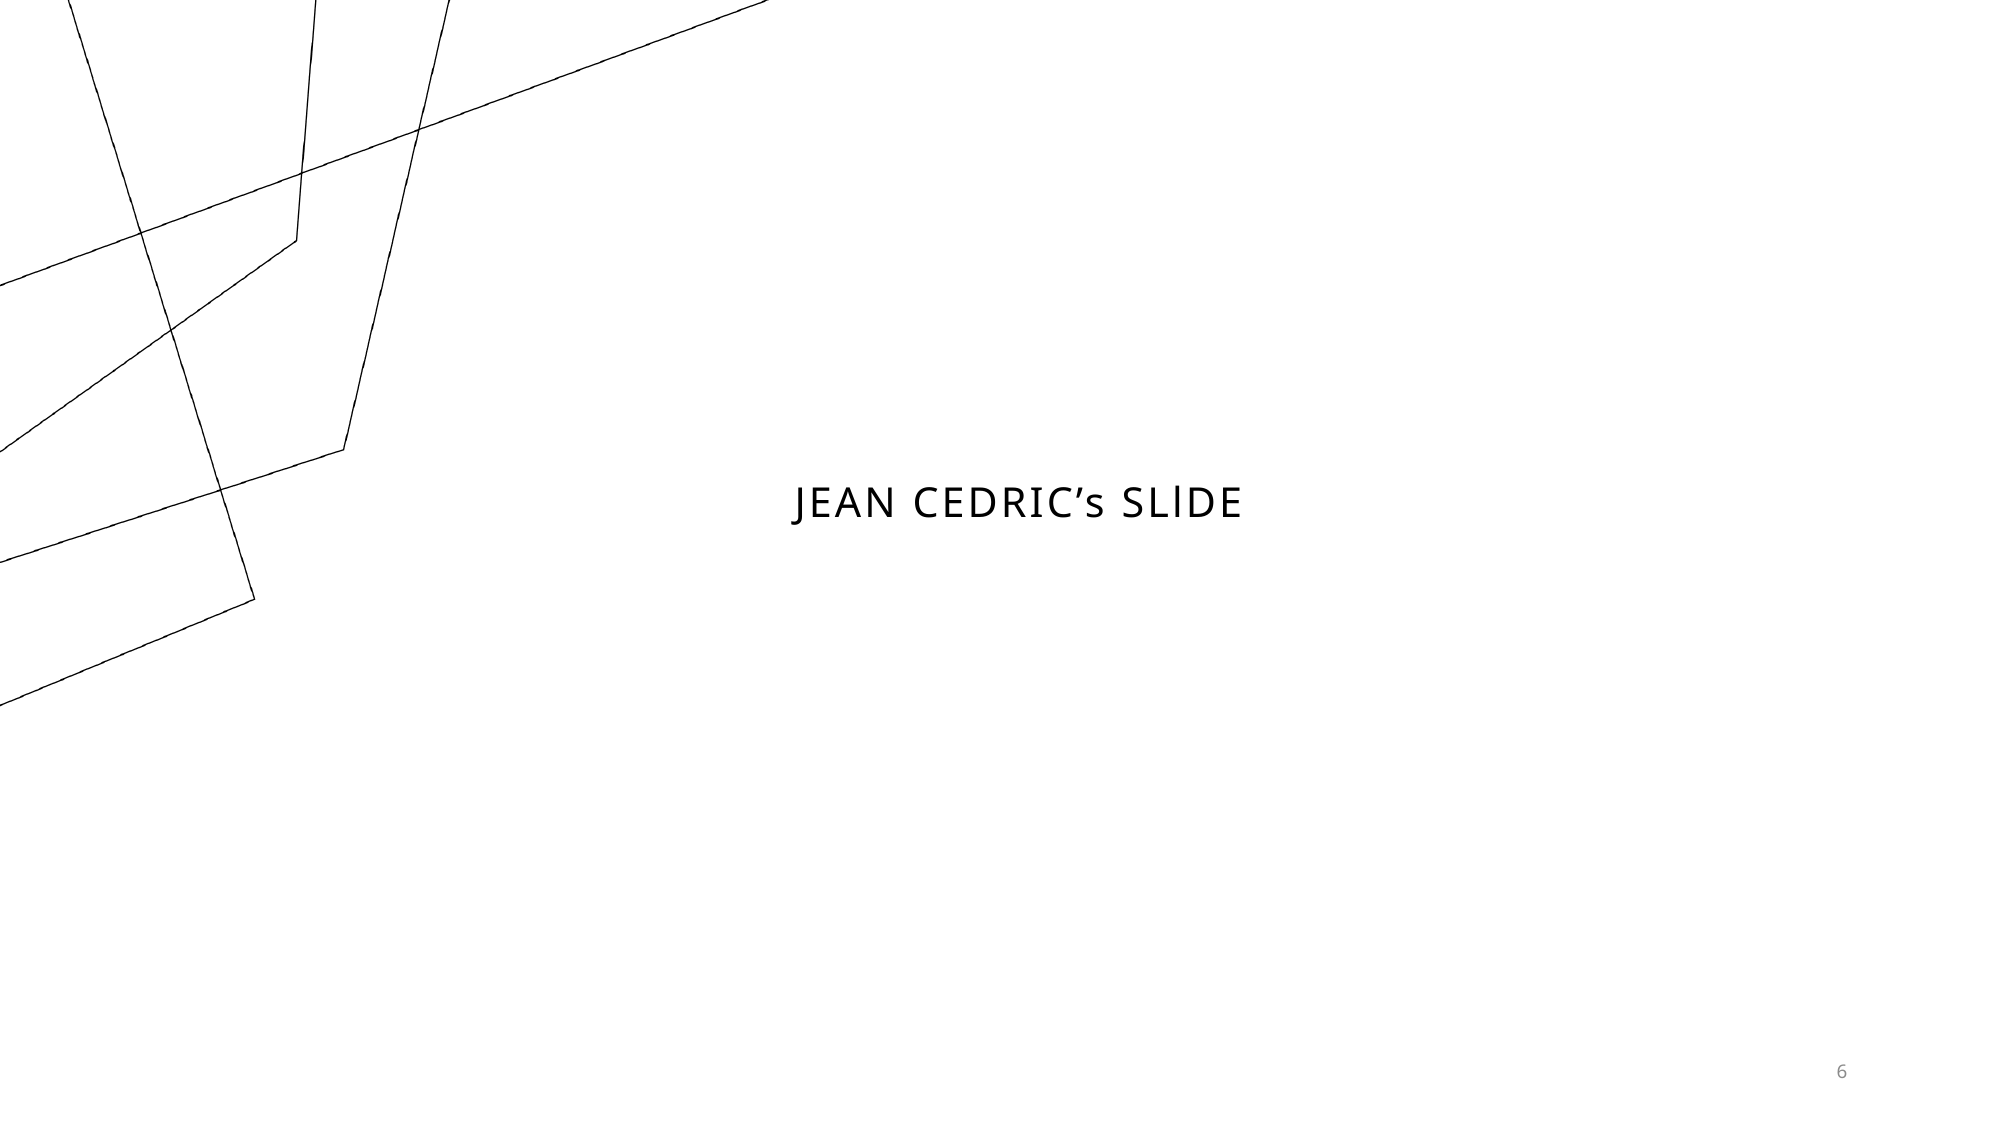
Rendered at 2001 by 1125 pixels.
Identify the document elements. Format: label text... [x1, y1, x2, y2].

picture [0, 0, 803, 720]
slide_number 6 [1755, 1042, 1863, 1103]
list JEAN CEDRIC’s SLlDE [779, 474, 1671, 535]
